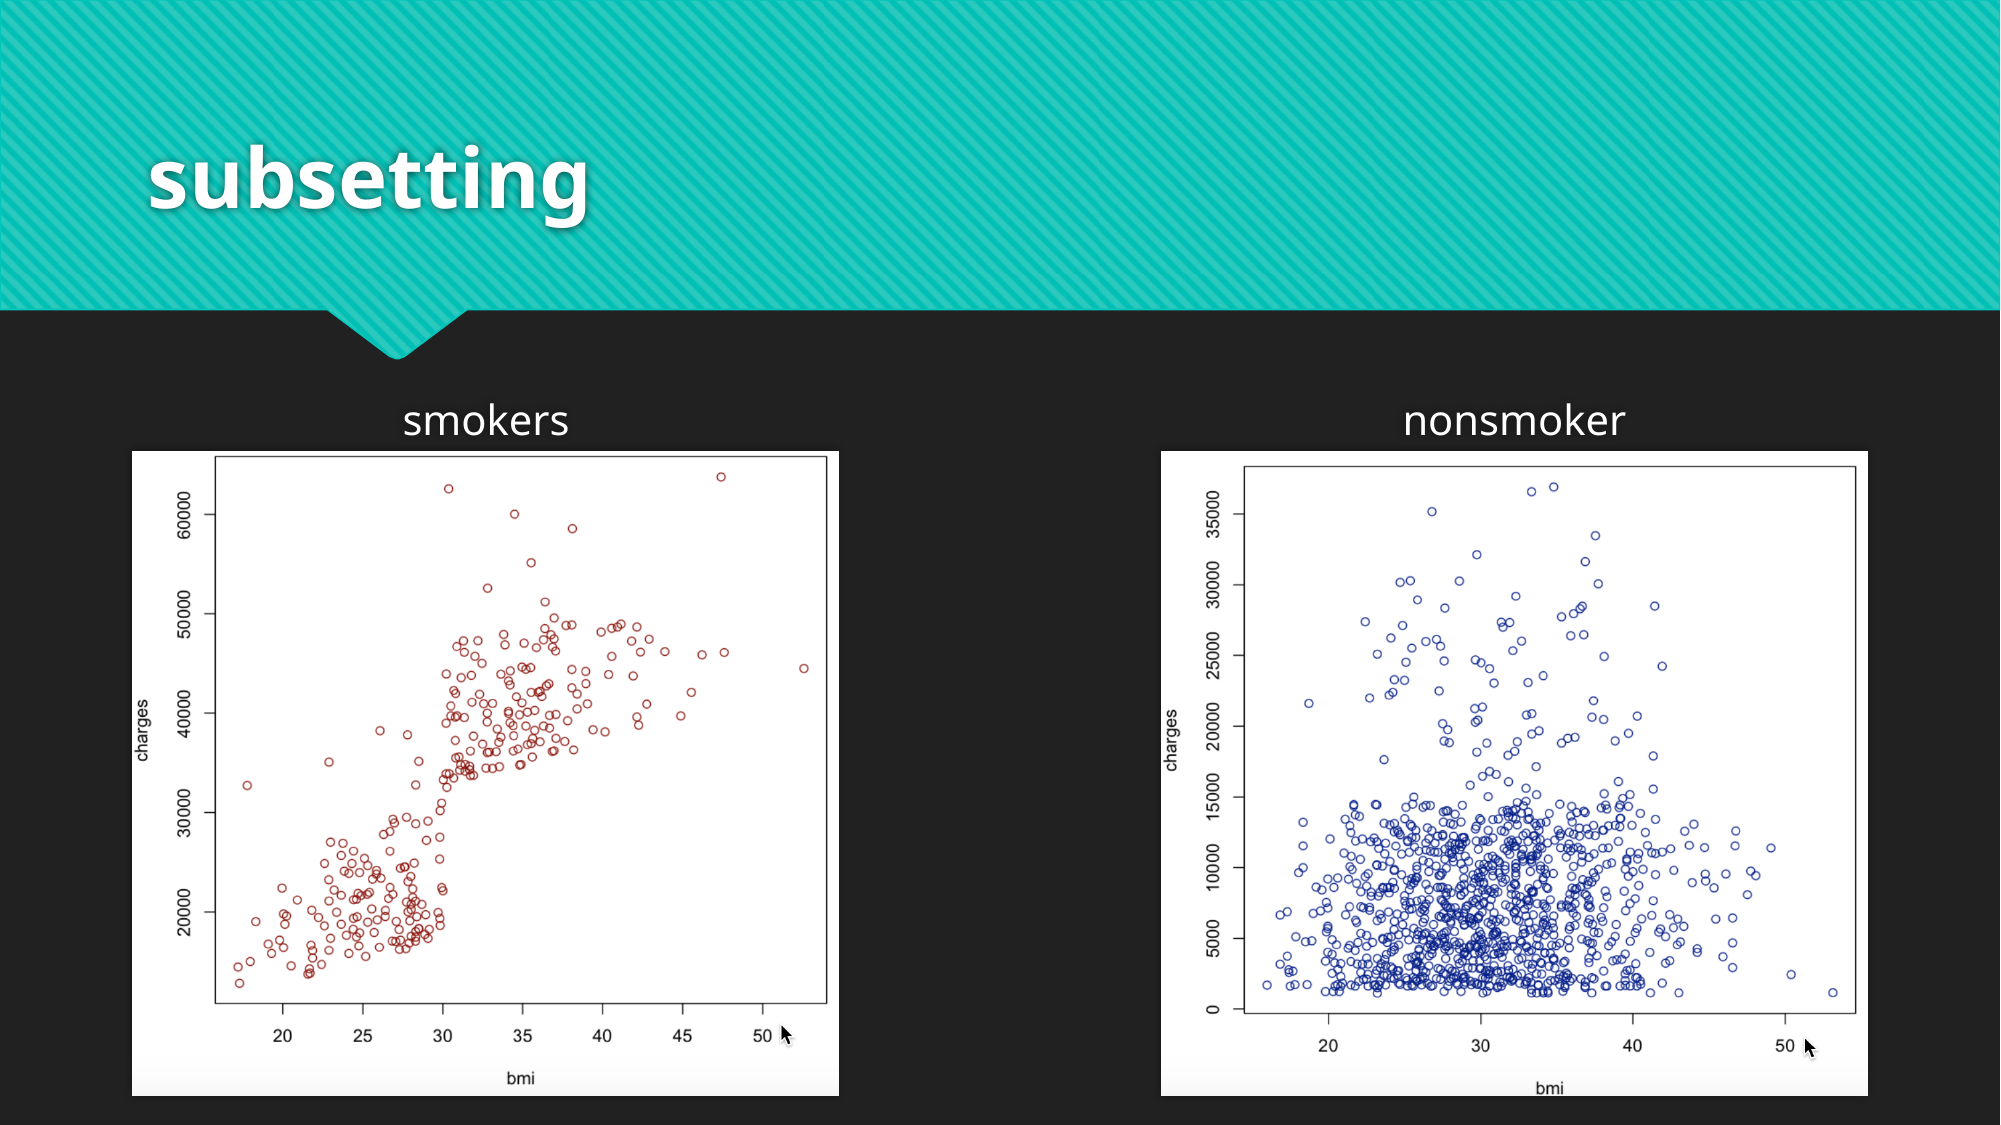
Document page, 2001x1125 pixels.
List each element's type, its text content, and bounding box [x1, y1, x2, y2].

list nonsmoker [1161, 356, 1868, 446]
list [132, 450, 839, 1097]
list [1161, 450, 1868, 1097]
list smokers [133, 356, 839, 446]
title subsetting [132, 73, 1868, 233]
